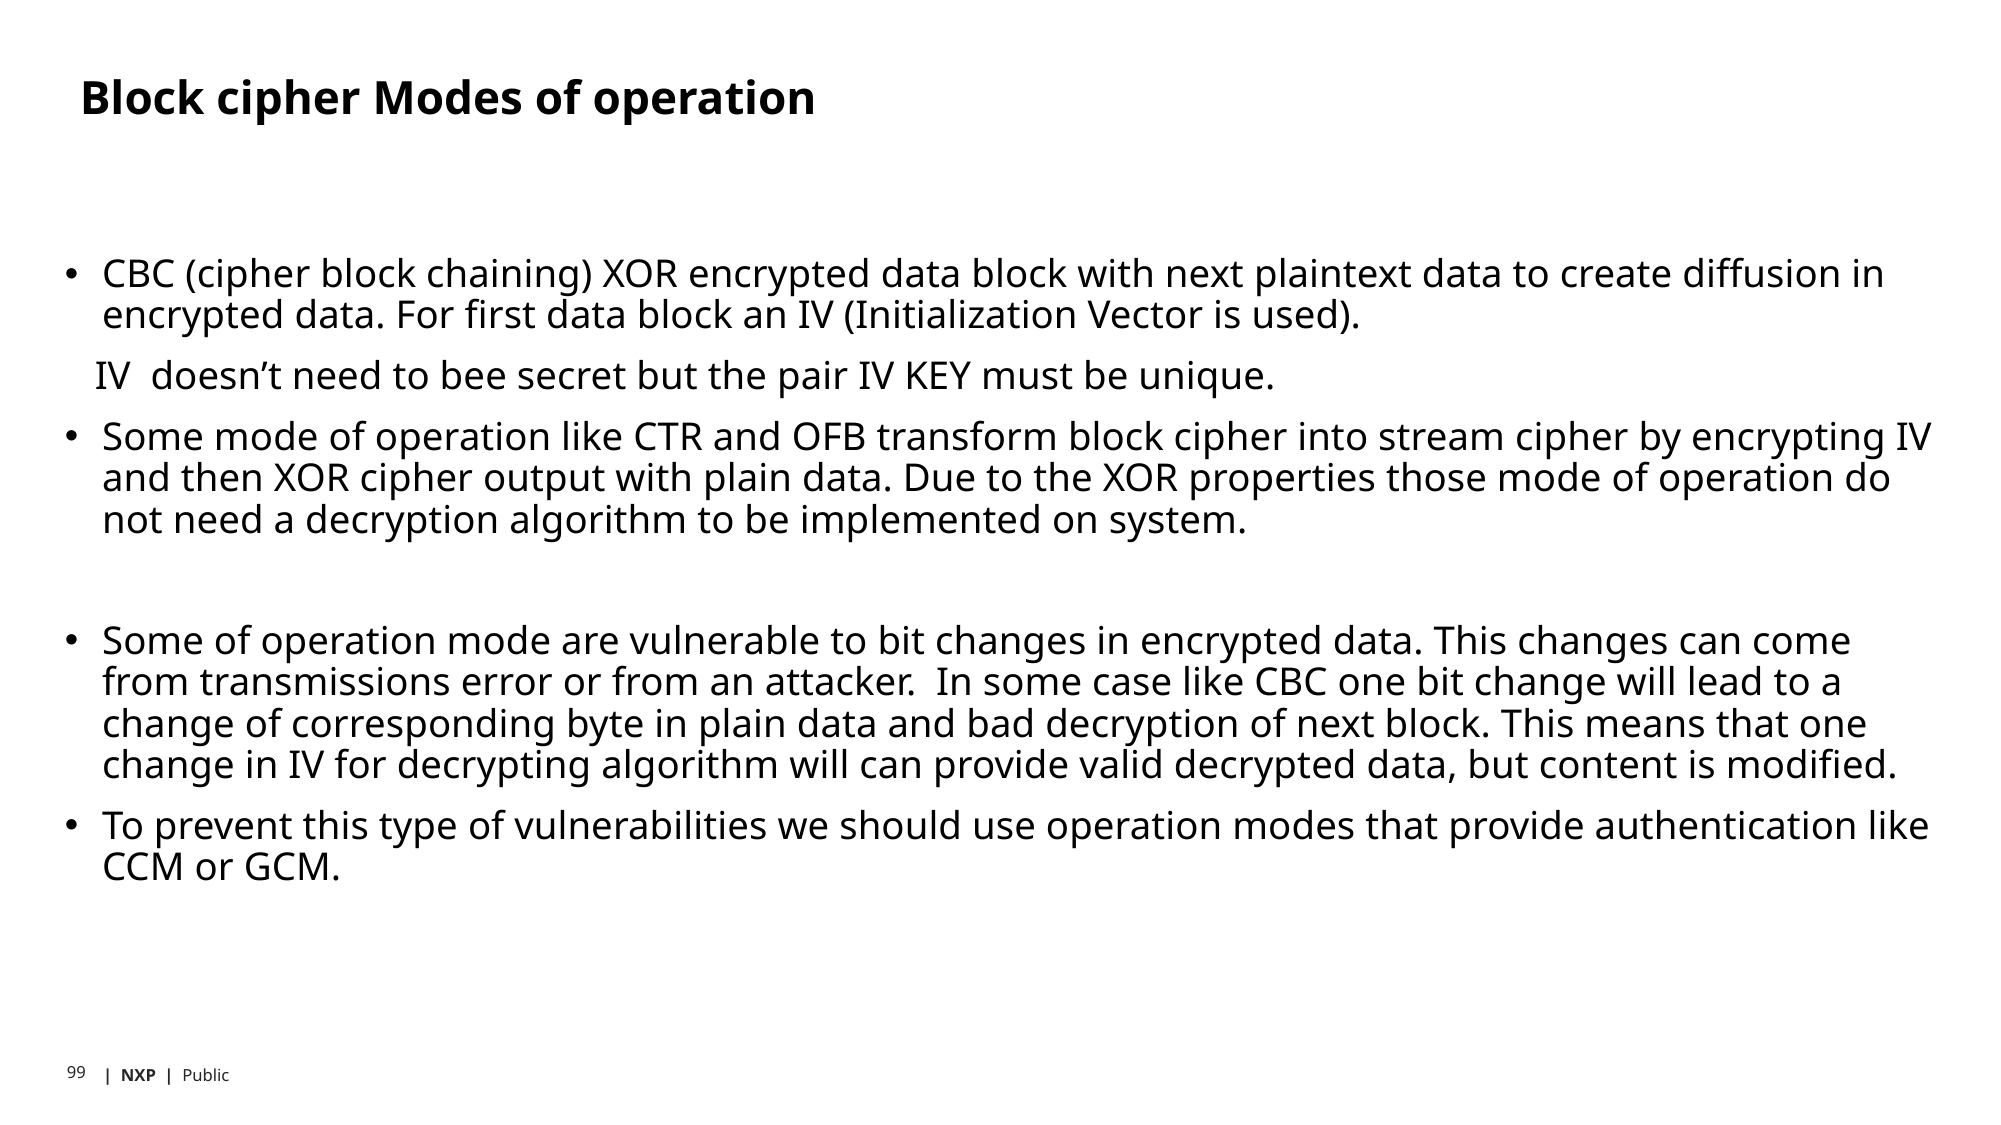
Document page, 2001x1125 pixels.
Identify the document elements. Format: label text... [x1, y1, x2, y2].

title Block cipher Modes of operation [64, 67, 1940, 176]
list CBC (cipher block chaining) XOR encrypted data block with next plaintext data to create diffusion in encrypted data. For first data block an IV (Initialization Vector is used). IV doesn’t need to bee secret but the pair IV KEY must be unique. Some mode of operation like CTR and OFB transform block cipher into stream cipher by encrypting IV and then XOR cipher output with plain data. Due to the XOR properties those mode of operation do not need a decryption algorithm to be implemented on system. Some of operation mode are vulnerable to bit changes in encrypted data. This changes can come from transmissions error or from an attacker. In some case like CBC one bit change will lead to a change of corresponding byte in plain data and bad decryption of next block. This means that one change in IV for decrypting algorithm will can provide valid decrypted data, but content is modified. To prevent this type of vulnerabilities we should use operation modes that provide authentication like CCM or GCM. [64, 189, 1940, 955]
